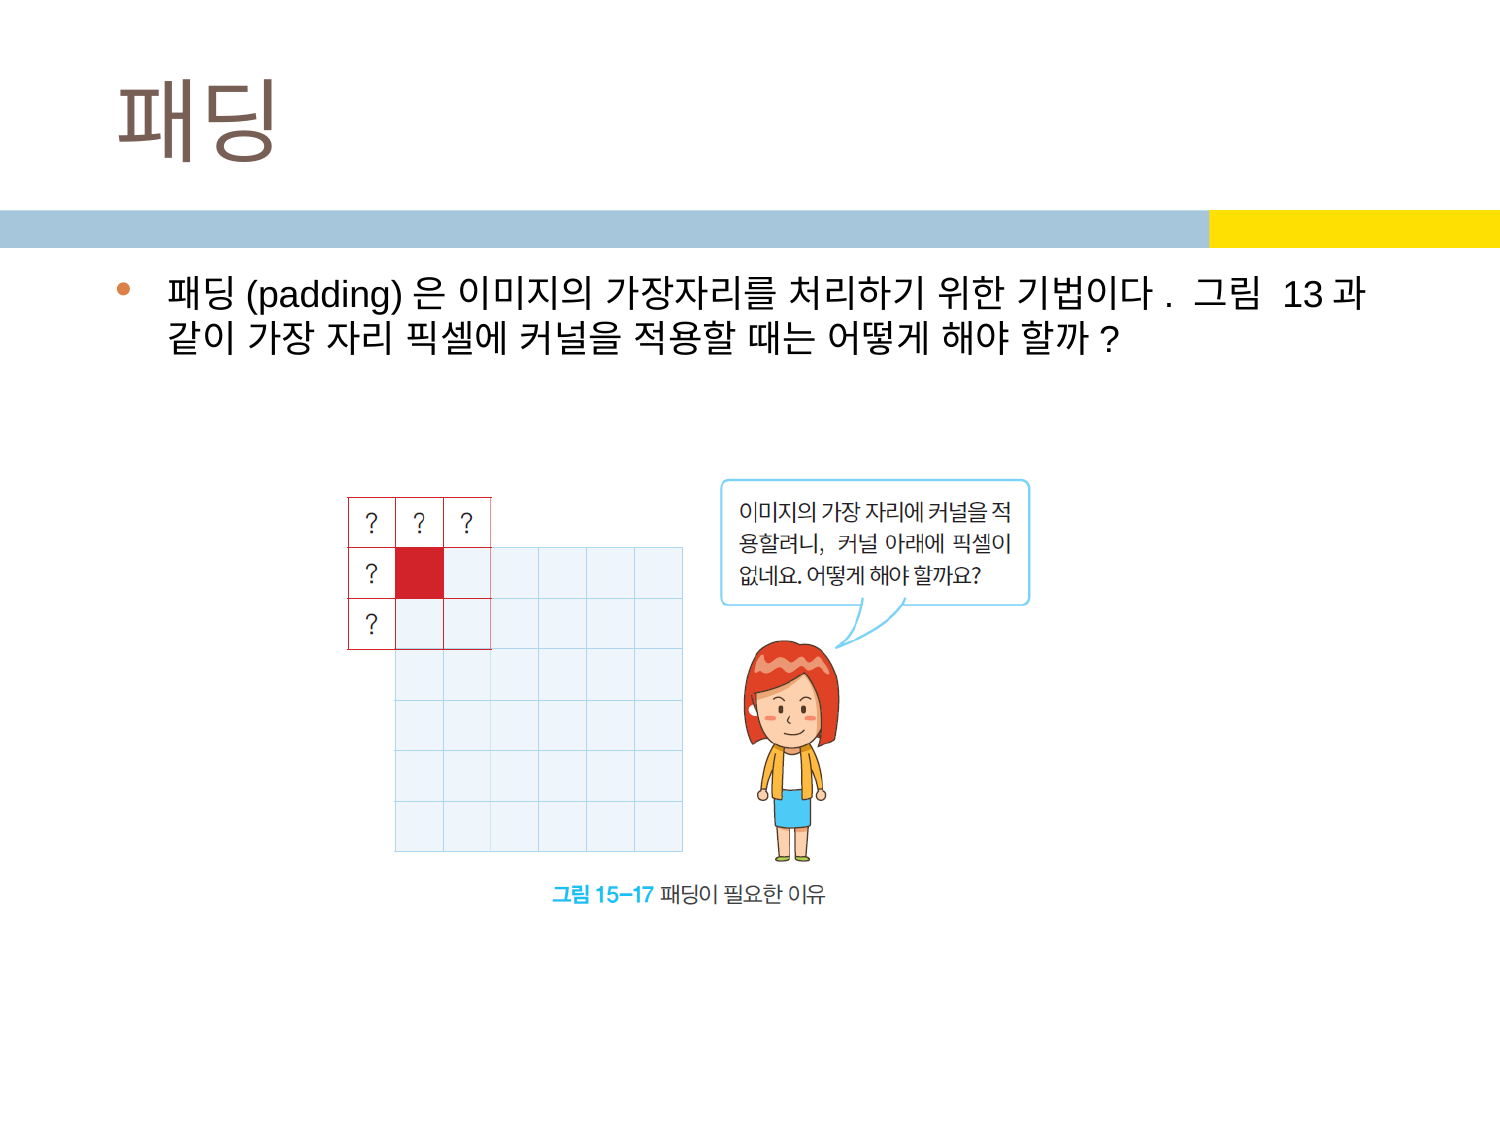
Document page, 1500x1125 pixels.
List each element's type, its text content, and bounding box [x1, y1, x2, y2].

list 패딩(padding)은 이미지의 가장자리를 처리하기 위한 기법이다. 그림 13과 같이 가장 자리 픽셀에 커널을 적용할 때는 어떻게 해야 할까? [100, 262, 1438, 1000]
title 패딩 [100, 37, 1438, 200]
picture [324, 467, 1055, 918]
